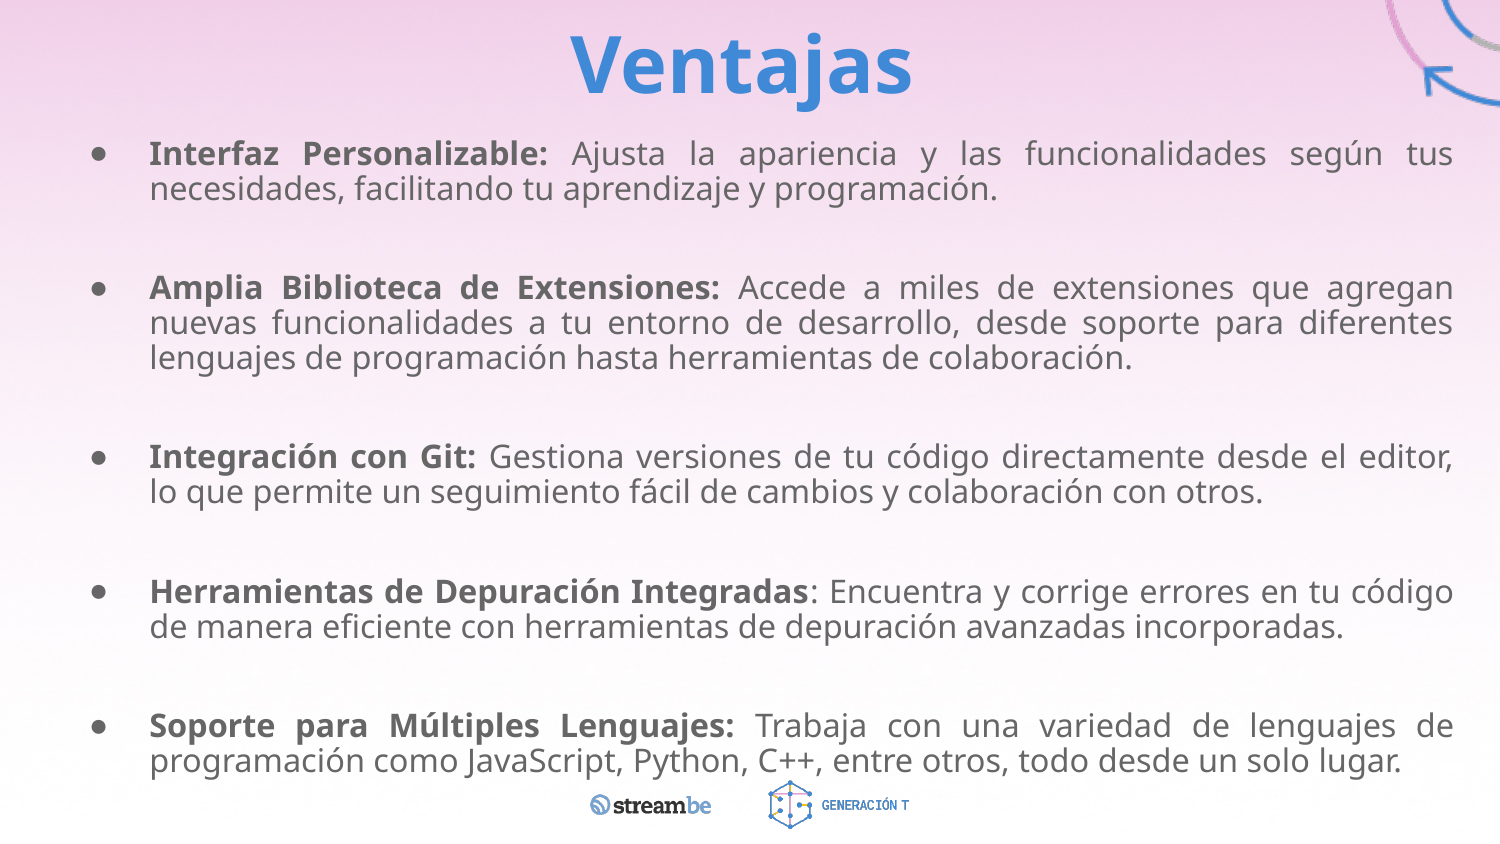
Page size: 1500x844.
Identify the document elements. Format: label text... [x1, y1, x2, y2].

title Ventajas [179, 18, 1305, 116]
picture [0, 0, 1500, 844]
subtitle Interfaz Personalizable: Ajusta la apariencia y las funcionalidades según tus necesidades, facilitando tu aprendizaje y programación. Amplia Biblioteca de Extensiones: Accede a miles de extensiones que agregan nuevas funcionalidades a tu entorno de desarrollo, desde soporte para diferentes lenguajes de programación hasta herramientas de colaboración. Integración con Git: Gestiona versiones de tu código directamente desde el editor, lo que permite un seguimiento fácil de cambios y colaboración con otros. Herramientas de Depuración Integradas: Encuentra y corrige errores en tu código de manera eficiente con herramientas de depuración avanzadas incorporadas. Soporte para Múltiples Lenguajes: Trabaja con una variedad de lenguajes de programación como JavaScript, Python, C++, entre otros, todo desde un solo lugar. [67, 131, 1467, 799]
